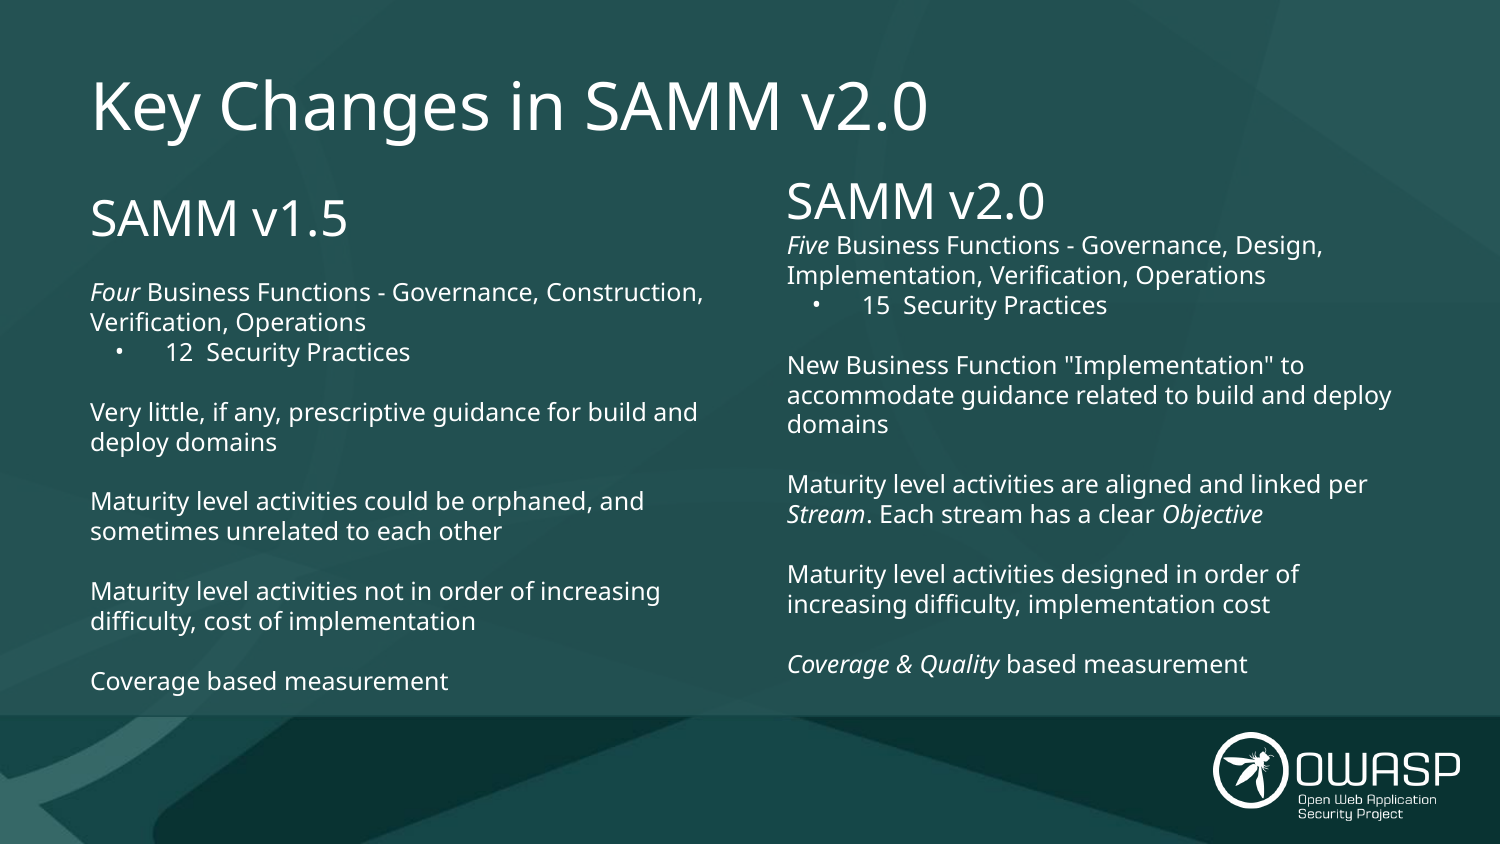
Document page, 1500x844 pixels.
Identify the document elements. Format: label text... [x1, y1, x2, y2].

picture [0, 717, 1500, 844]
list SAMM v1.5 Four Business Functions - Governance, Construction, Verification, Operations 12 Security Practices Very little, if any, prescriptive guidance for build and deploy domains Maturity level activities could be orphaned, and sometimes unrelated to each other Maturity level activities not in order of increasing difficulty, cost of implementation Coverage based measurement [75, 178, 738, 665]
title Key Changes in SAMM v2.0 [75, 33, 1425, 175]
list SAMM v2.0 Five Business Functions - Governance, Design, Implementation, Verification, Operations 15 Security Practices New Business Function "Implementation" to accommodate guidance related to build and deploy domains Maturity level activities are aligned and linked per Stream. Each stream has a clear Objective Maturity level activities designed in order of increasing difficulty, implementation cost Coverage & Quality based measurement [771, 161, 1435, 649]
